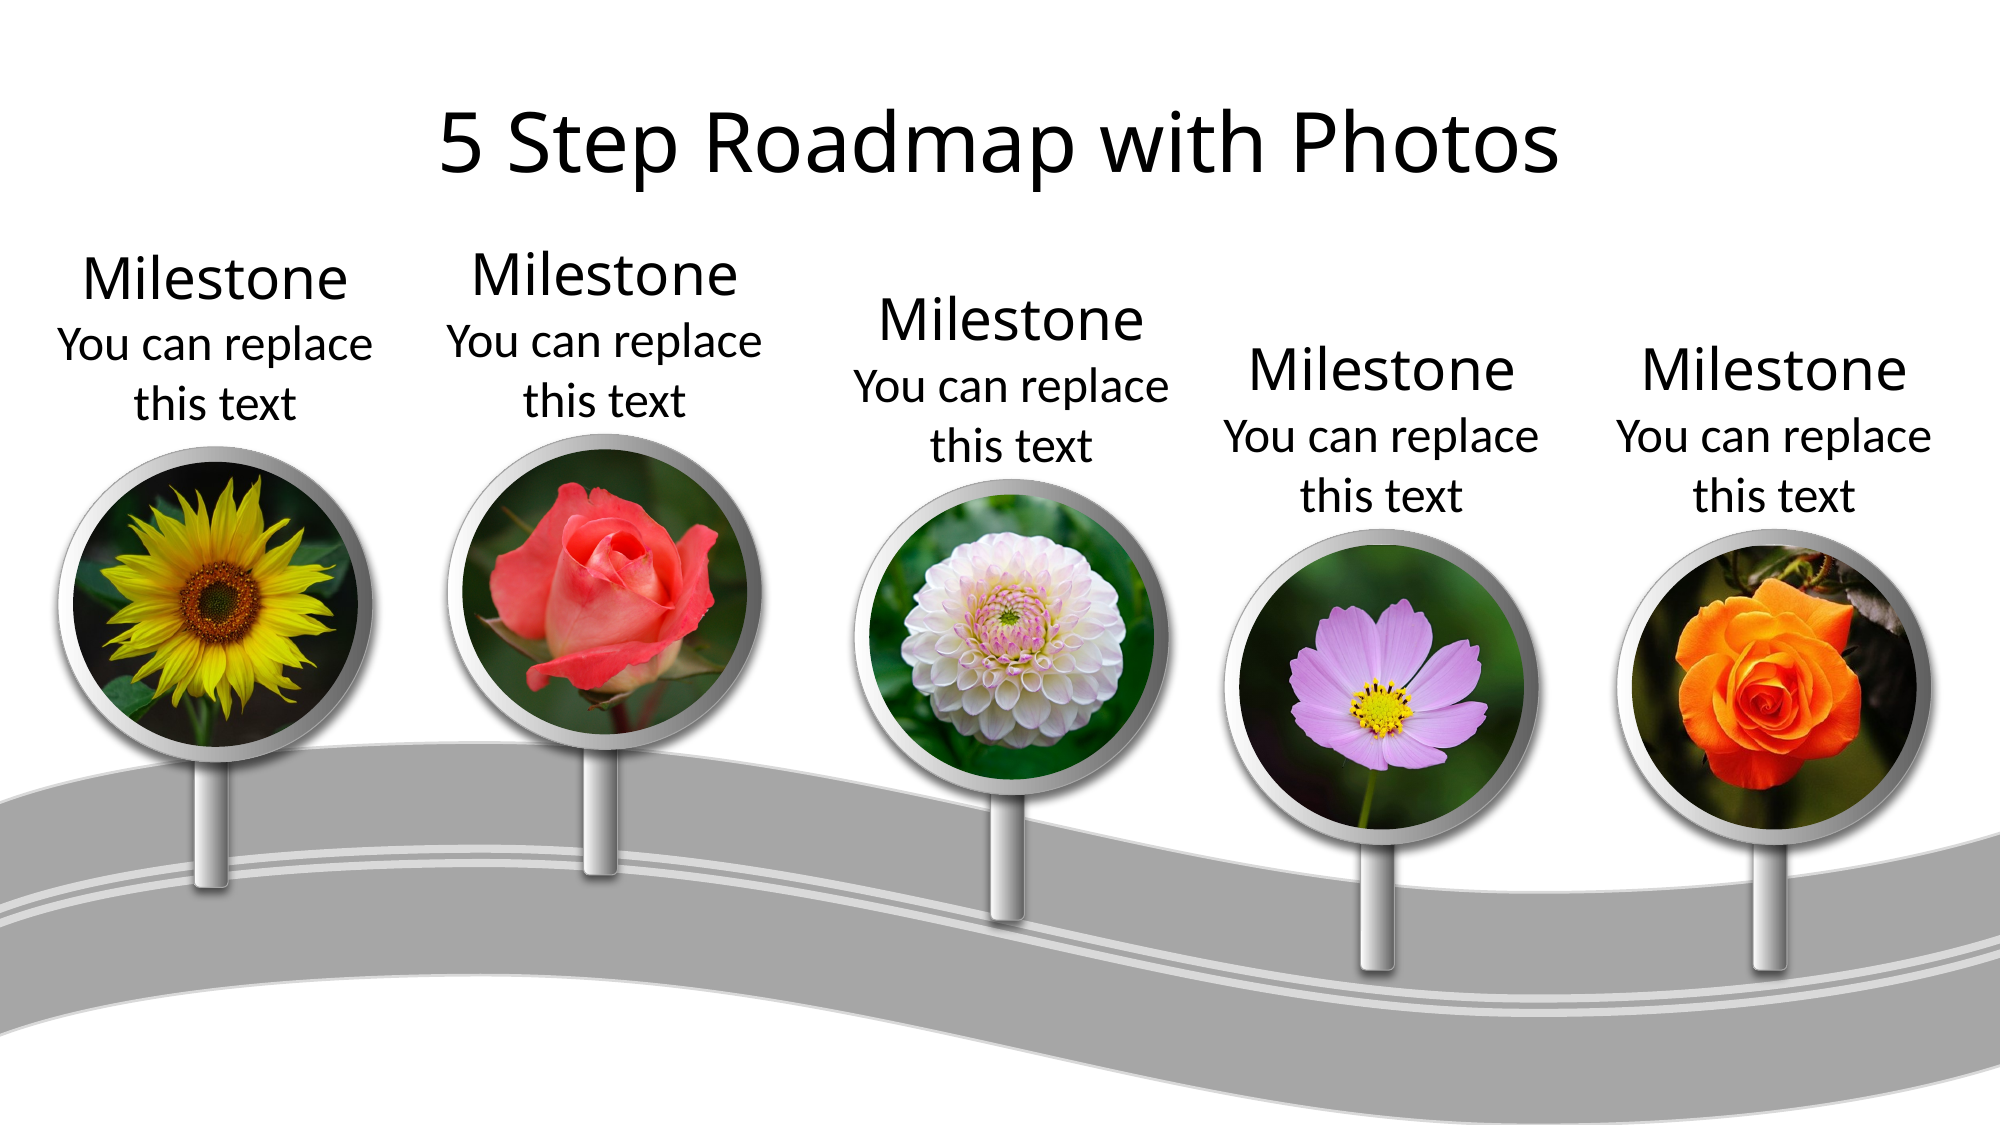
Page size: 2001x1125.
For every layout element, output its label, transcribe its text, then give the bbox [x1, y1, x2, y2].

text_box Milestone You can replace this text [428, 229, 781, 435]
title 5 Step Roadmap with Photos [99, 45, 1900, 233]
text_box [57, 446, 374, 888]
text_box Milestone You can replace this text [835, 275, 1188, 480]
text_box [1223, 529, 1540, 971]
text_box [1616, 529, 1932, 971]
text_box Milestone You can replace this text [39, 233, 392, 439]
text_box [446, 434, 763, 876]
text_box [0, 742, 2000, 1125]
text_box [853, 479, 1170, 921]
text_box Milestone You can replace this text [1598, 324, 1950, 530]
text_box Milestone You can replace this text [1205, 324, 1558, 530]
